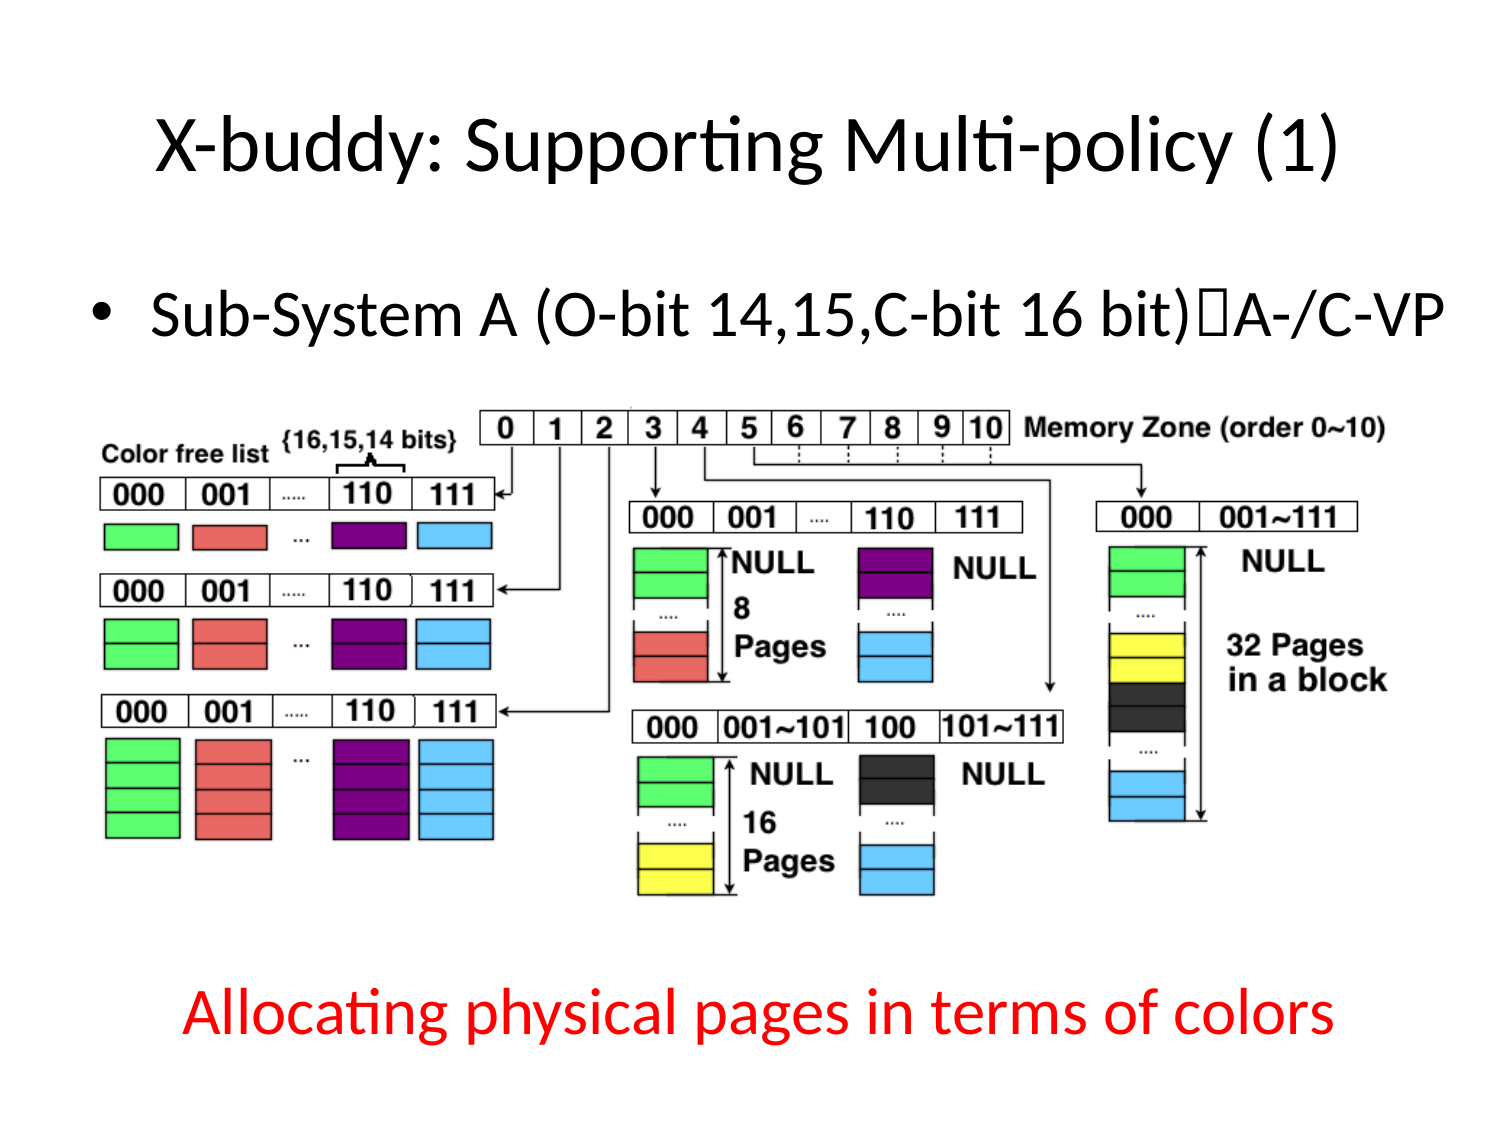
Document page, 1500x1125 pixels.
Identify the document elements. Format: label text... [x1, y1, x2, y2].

list Sub-System A (O-bit 14,15,C-bit 16 bit)A-/C-VP [75, 262, 1479, 362]
text_box Allocating physical pages in terms of colors [167, 960, 1500, 1056]
title X-buddy: Supporting Multi-policy (1) [75, 45, 1425, 233]
picture [74, 386, 1428, 927]
